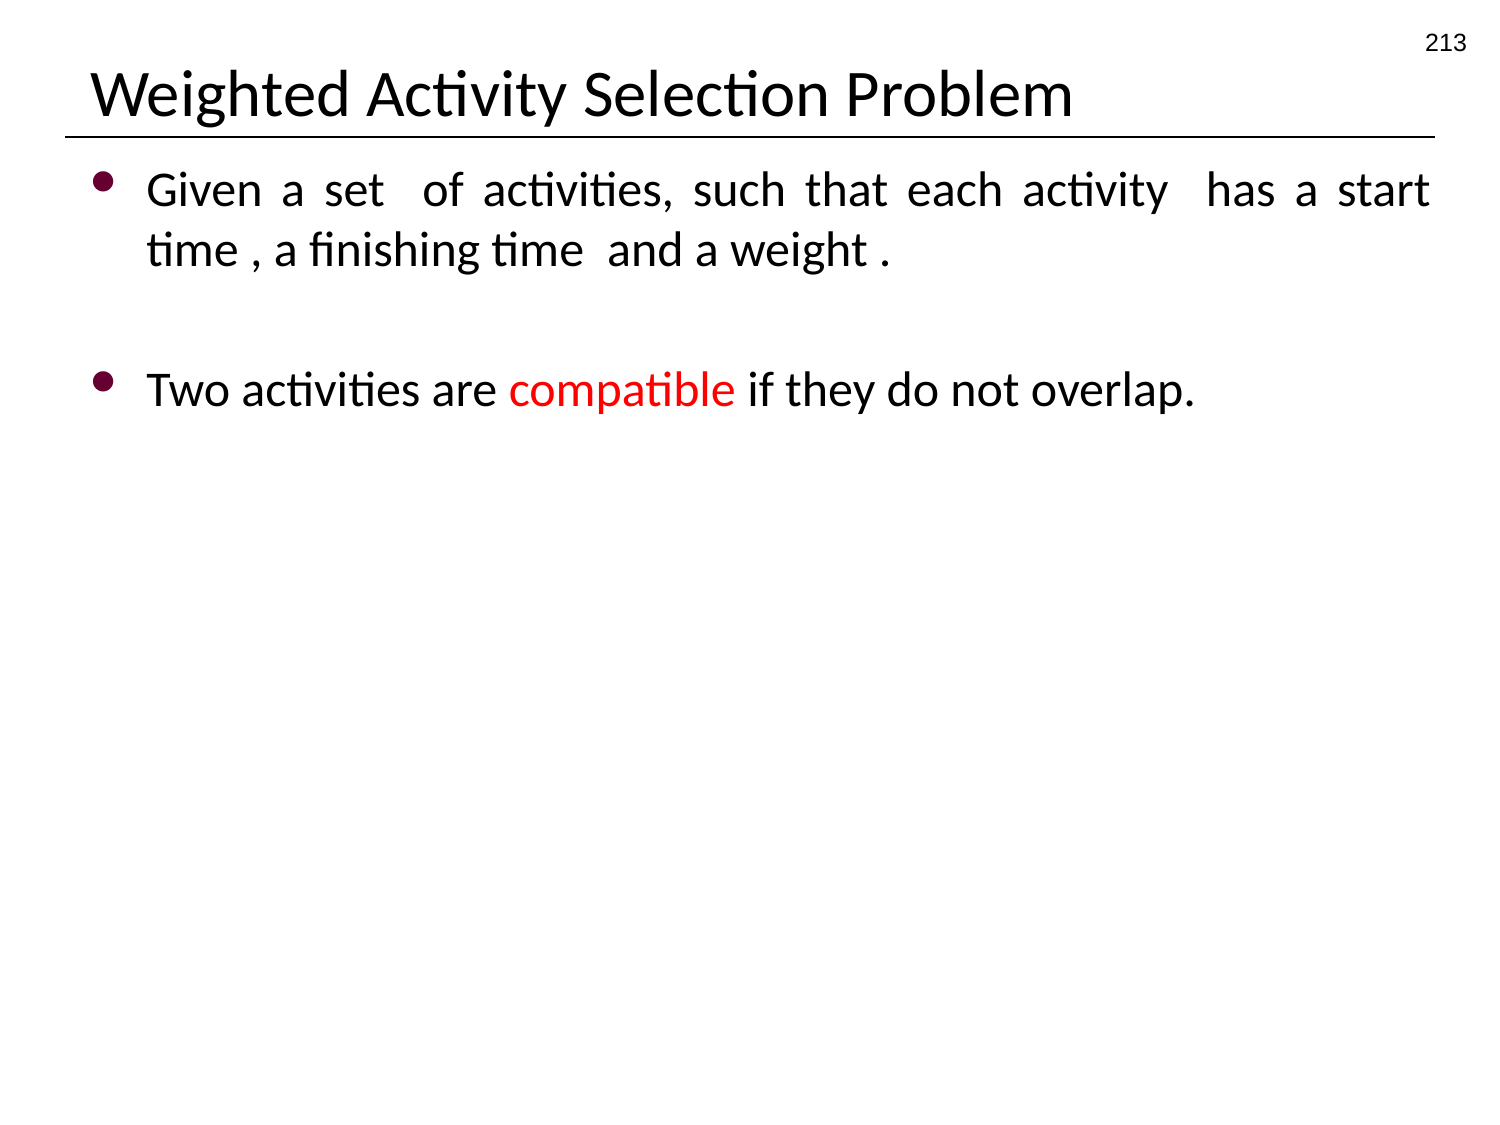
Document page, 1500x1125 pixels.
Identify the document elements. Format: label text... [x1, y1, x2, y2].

title Weighted Activity Selection Problem [75, 20, 1425, 138]
slide_number 213 [1131, 18, 1483, 62]
